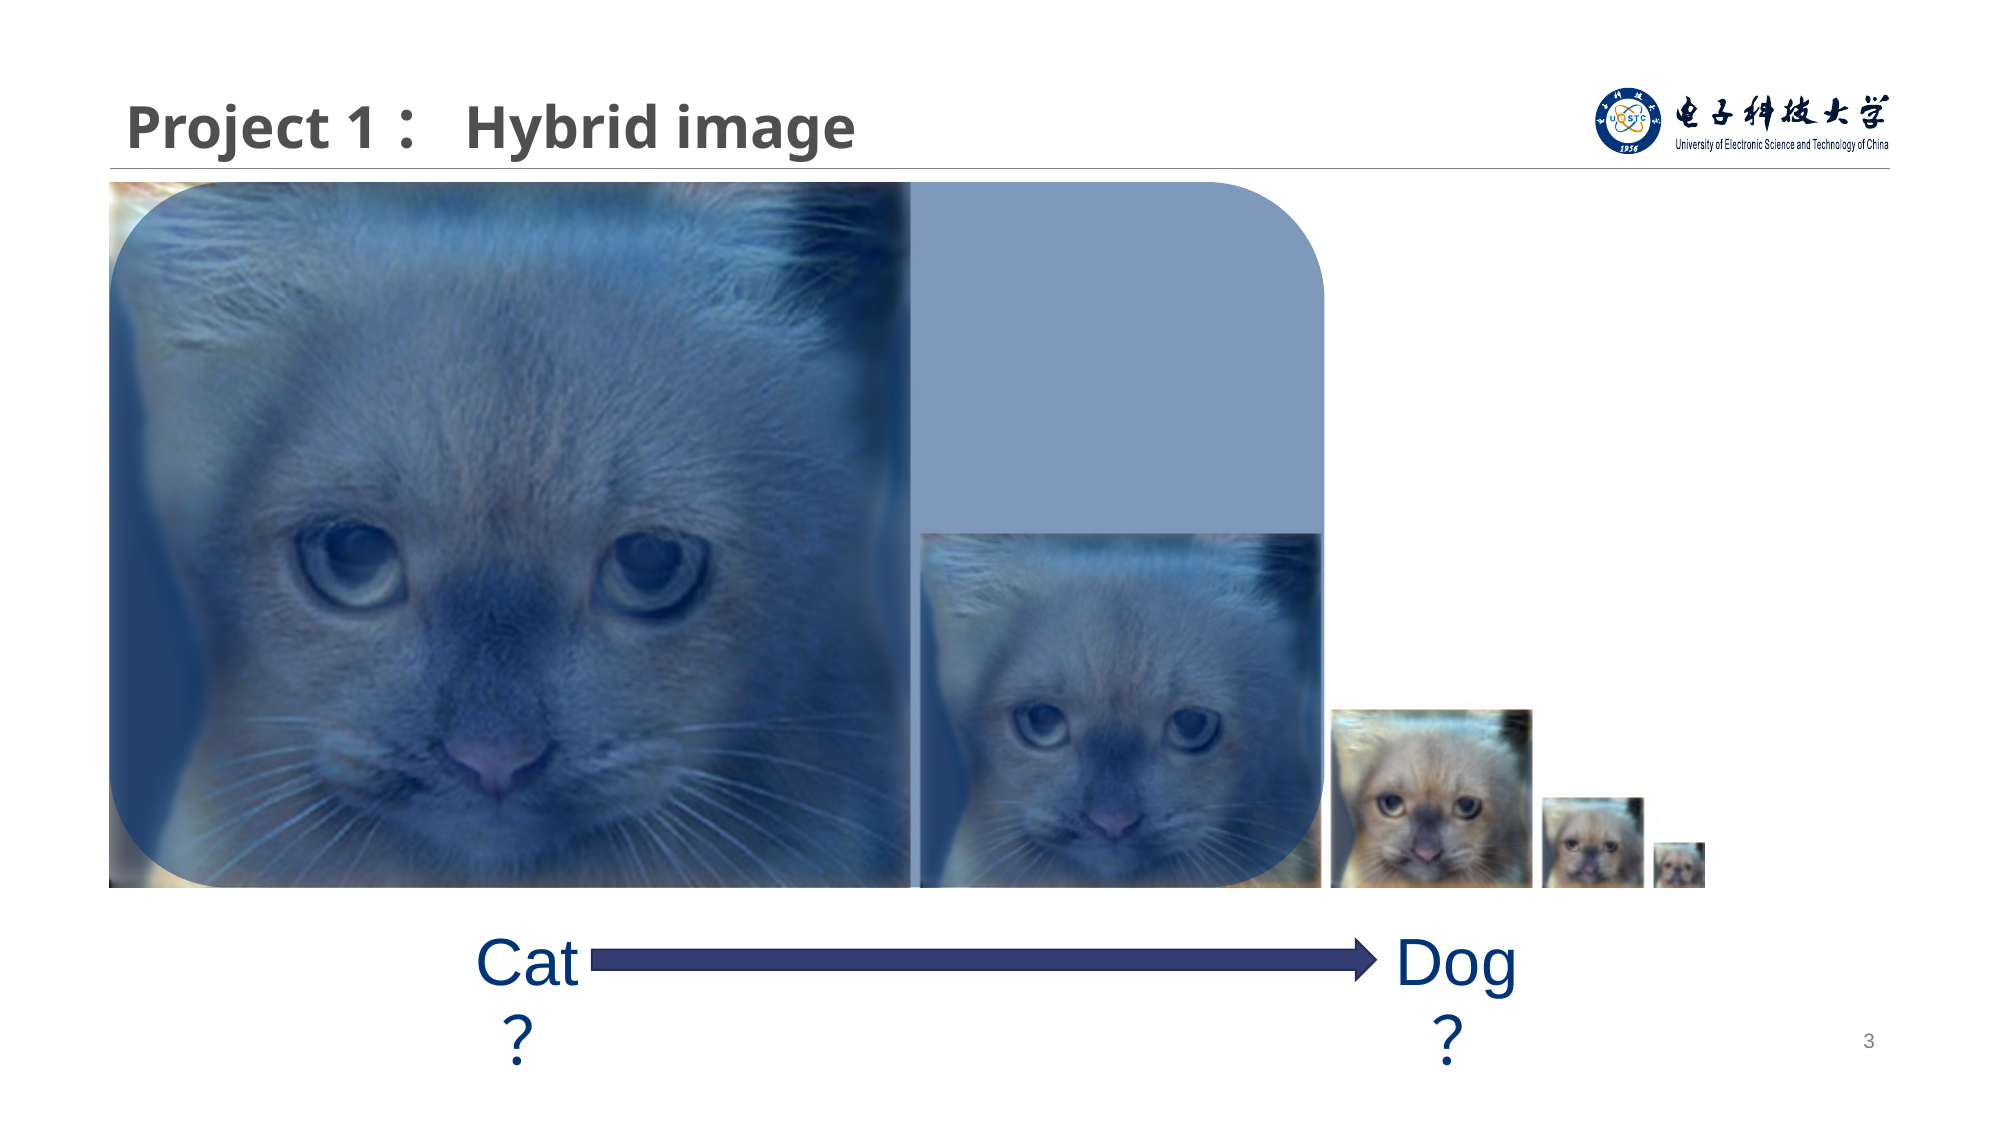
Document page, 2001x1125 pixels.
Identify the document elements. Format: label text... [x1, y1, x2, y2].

title Project 1：Hybrid image [109, 0, 1890, 169]
text_box Dog？ [1376, 911, 1554, 1087]
text_box [590, 937, 1378, 983]
picture [109, 182, 1705, 888]
text_box Cat？ [446, 911, 624, 1087]
slide_number 3 [1554, 1023, 1890, 1058]
